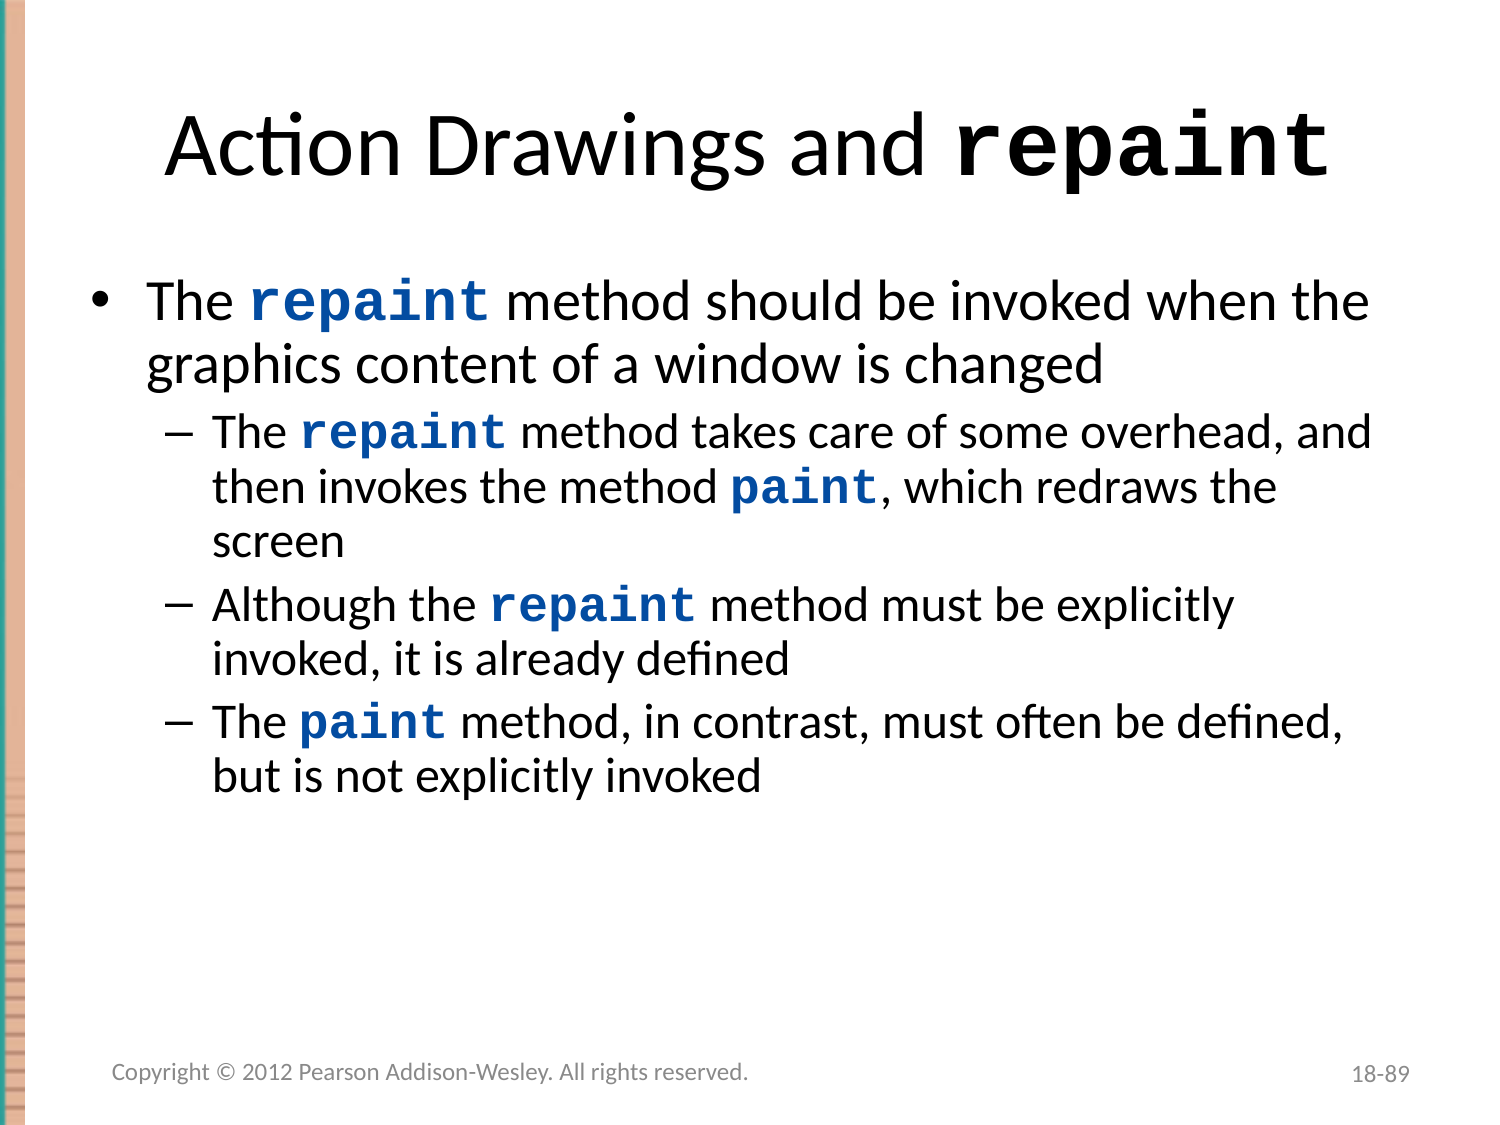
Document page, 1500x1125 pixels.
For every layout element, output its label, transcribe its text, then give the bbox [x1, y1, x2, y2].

title Action Drawings and repaint [74, 44, 1426, 233]
slide_number 18-89 [1074, 1042, 1425, 1103]
picture [0, 0, 25, 1125]
footer Copyright © 2012 Pearson Addison-Wesley. All rights reserved. [75, 1040, 788, 1100]
list The repaint method should be invoked when the graphics content of a window is changed The repaint method takes care of some overhead, and then invokes the method paint, which redraws the screen Although the repaint method must be explicitly invoked, it is already defined The paint method, in contrast, must often be defined, but is not explicitly invoked [74, 262, 1426, 1006]
